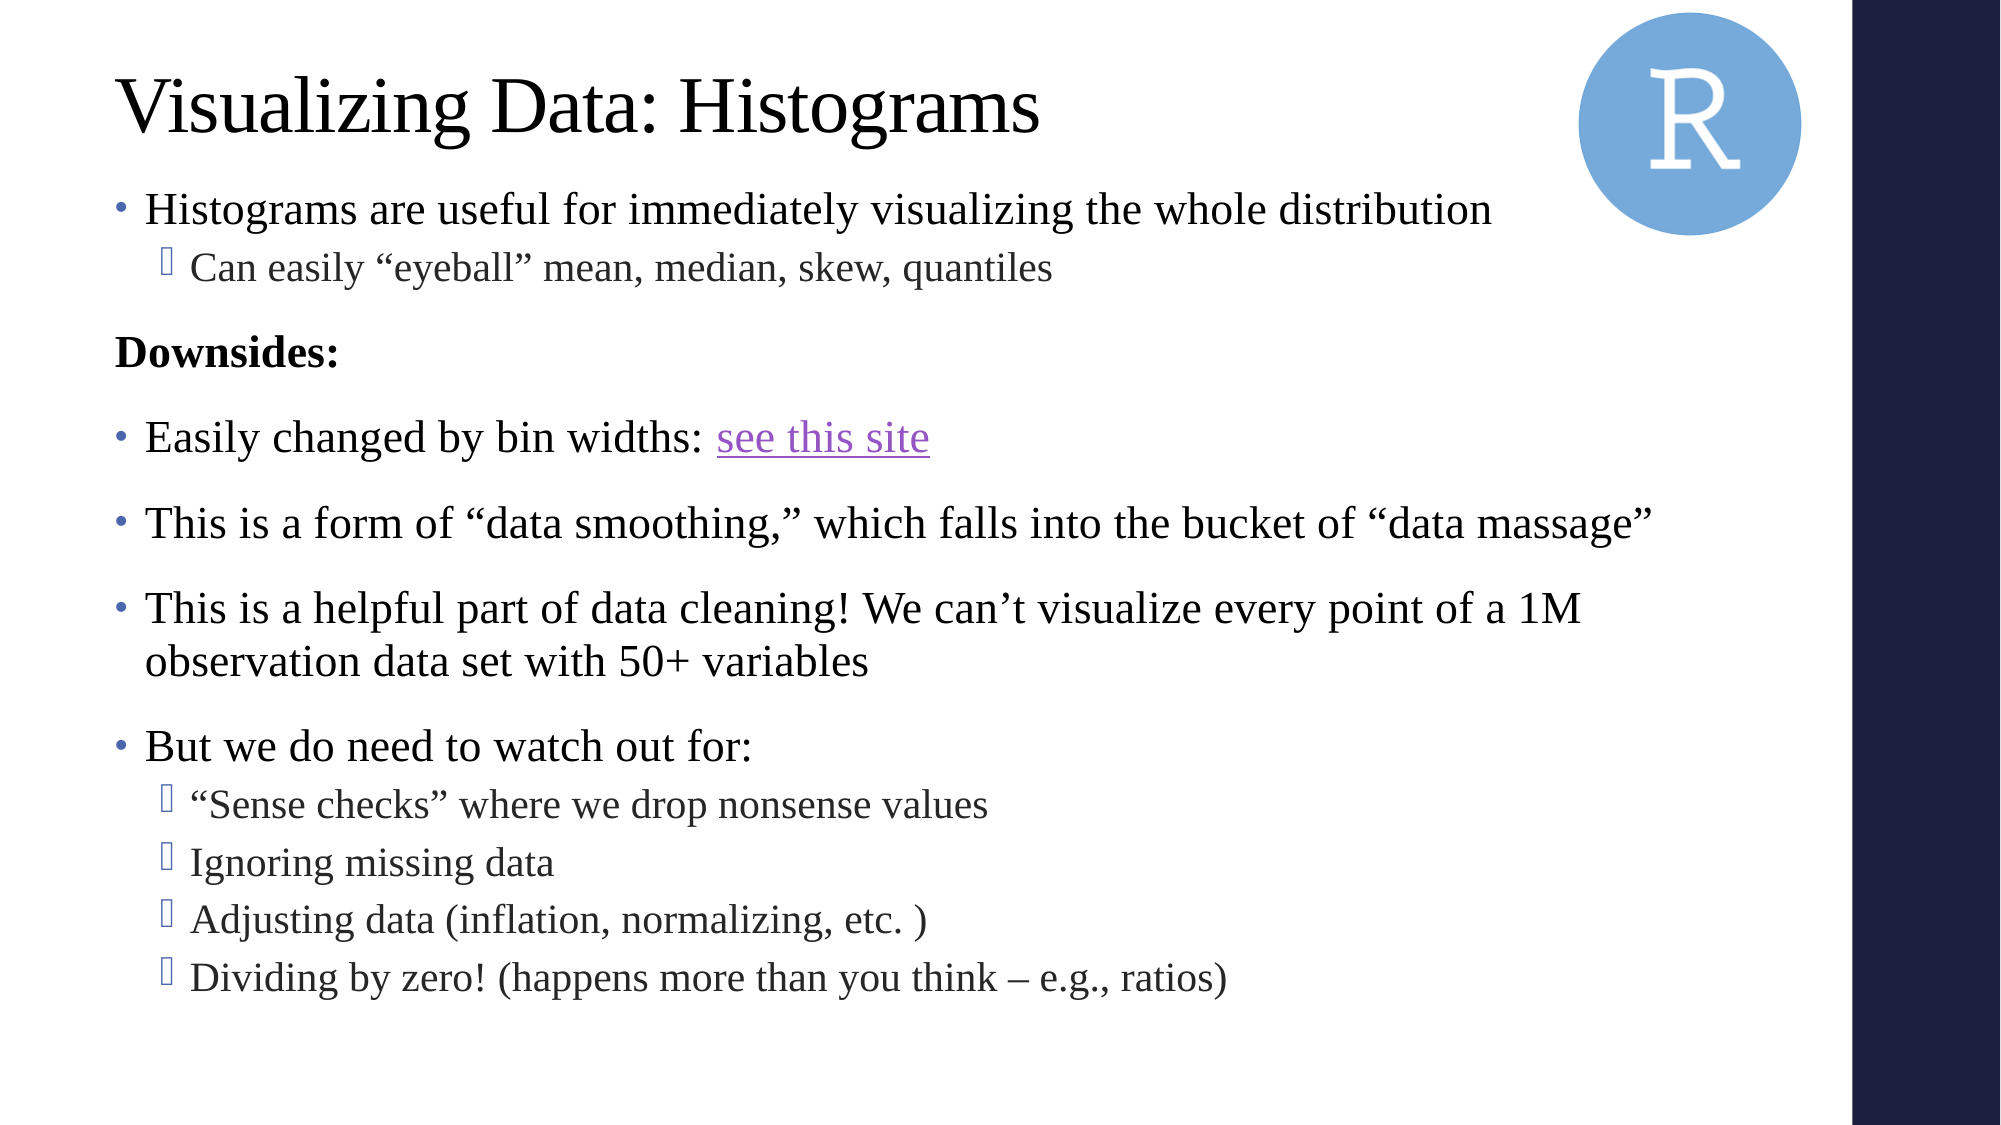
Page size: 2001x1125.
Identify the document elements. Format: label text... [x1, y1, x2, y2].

title Visualizing Data: Histograms [99, 55, 1570, 158]
list Histograms are useful for immediately visualizing the whole distribution Can easily “eyeball” mean, median, skew, quantiles Downsides: Easily changed by bin widths: see this site This is a form of “data smoothing,” which falls into the bucket of “data massage” This is a helpful part of data cleaning! We can’t visualize every point of a 1M observation data set with 50+ variables But we do need to watch out for: “Sense checks” where we drop nonsense values Ignoring missing data Adjusting data (inflation, normalizing, etc. ) Dividing by zero! (happens more than you think – e.g., ratios) [99, 174, 1775, 1019]
picture [1577, 10, 1803, 237]
